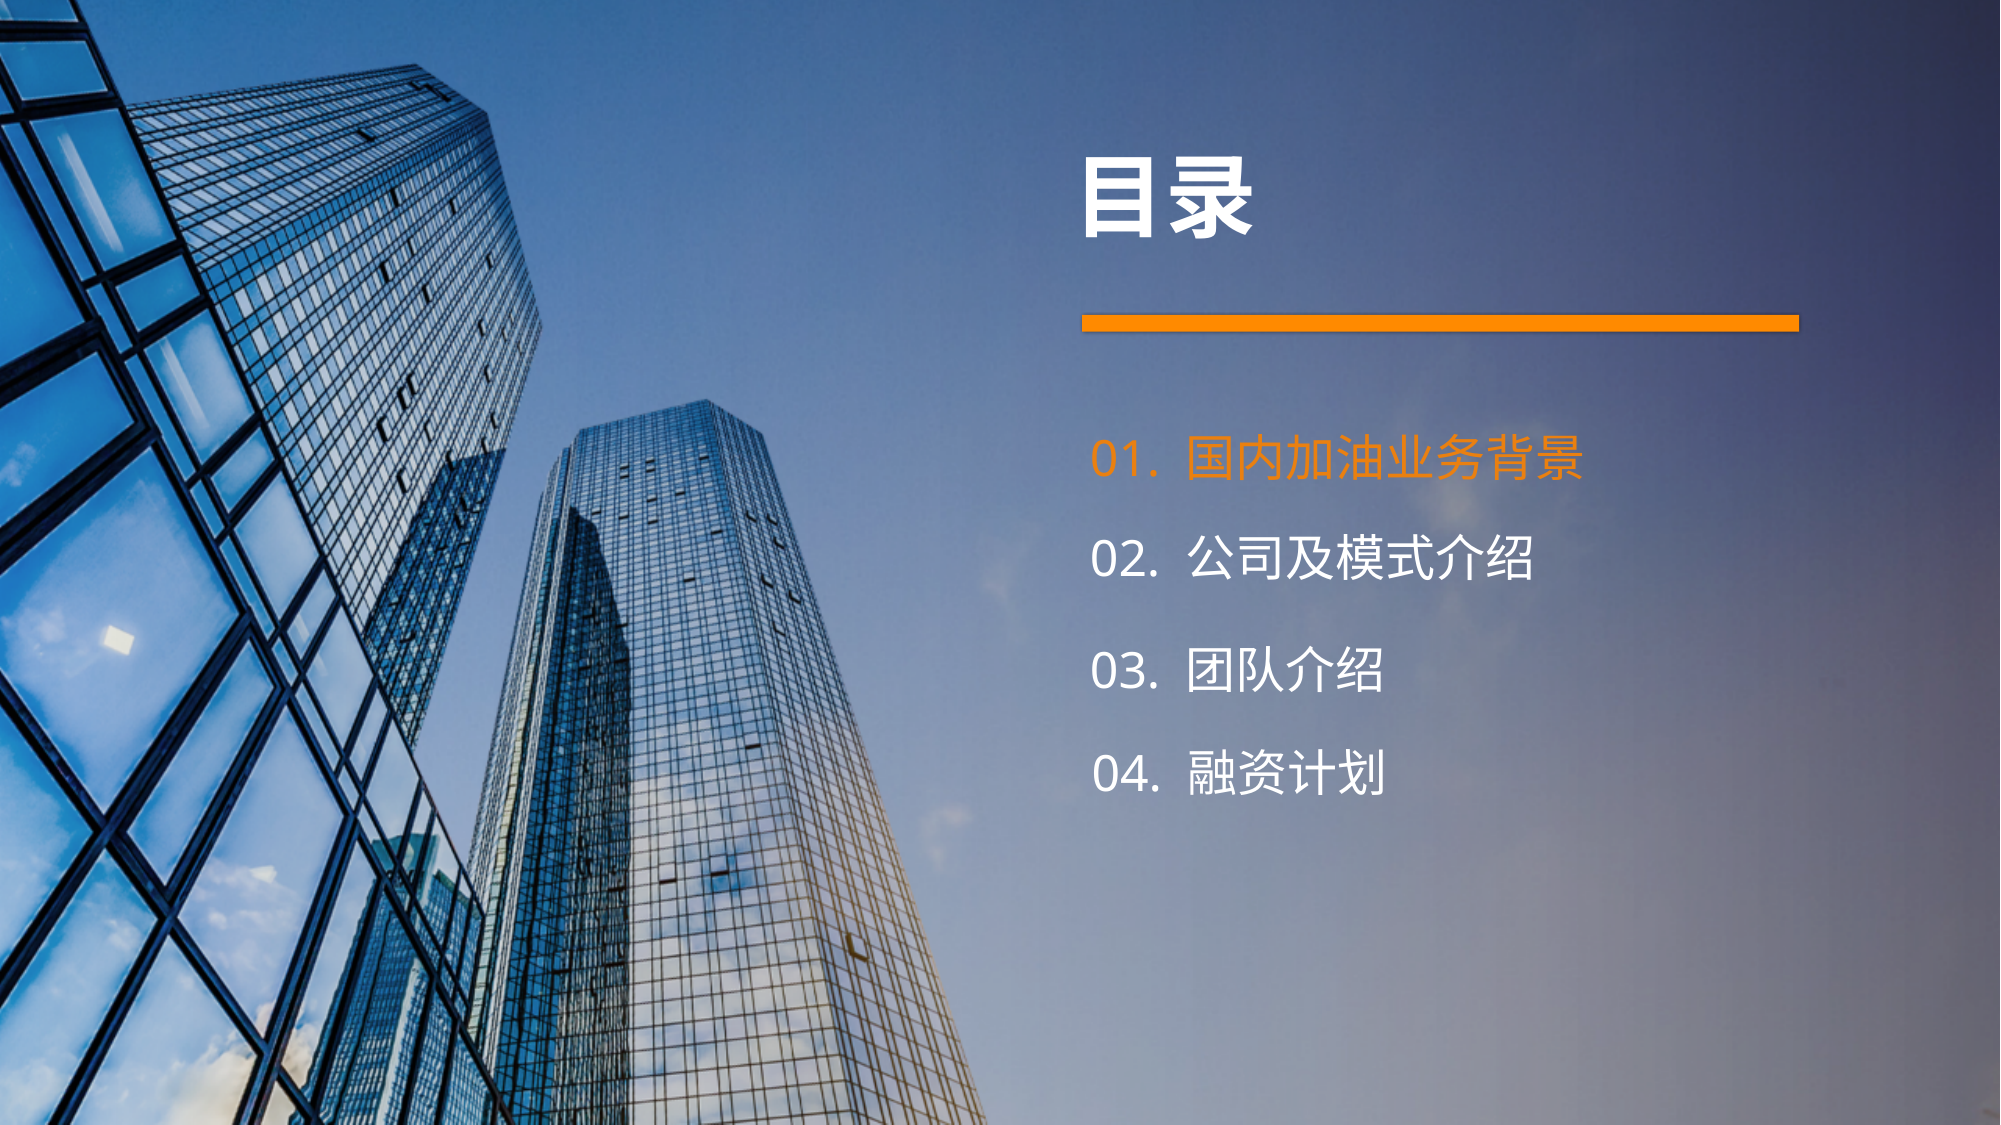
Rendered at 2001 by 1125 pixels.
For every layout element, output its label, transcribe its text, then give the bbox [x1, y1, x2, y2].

text_box 04. 融资计划 [1076, 722, 1953, 810]
text_box 01. 国内加油业务背景 [1075, 419, 1795, 495]
text_box [1081, 314, 1800, 333]
picture [0, 0, 2000, 1125]
text_box 02. 公司及模式介绍 [1075, 518, 1837, 595]
text_box 目录 [1073, 160, 1819, 249]
text_box 03. 团队介绍 [1075, 618, 1952, 706]
